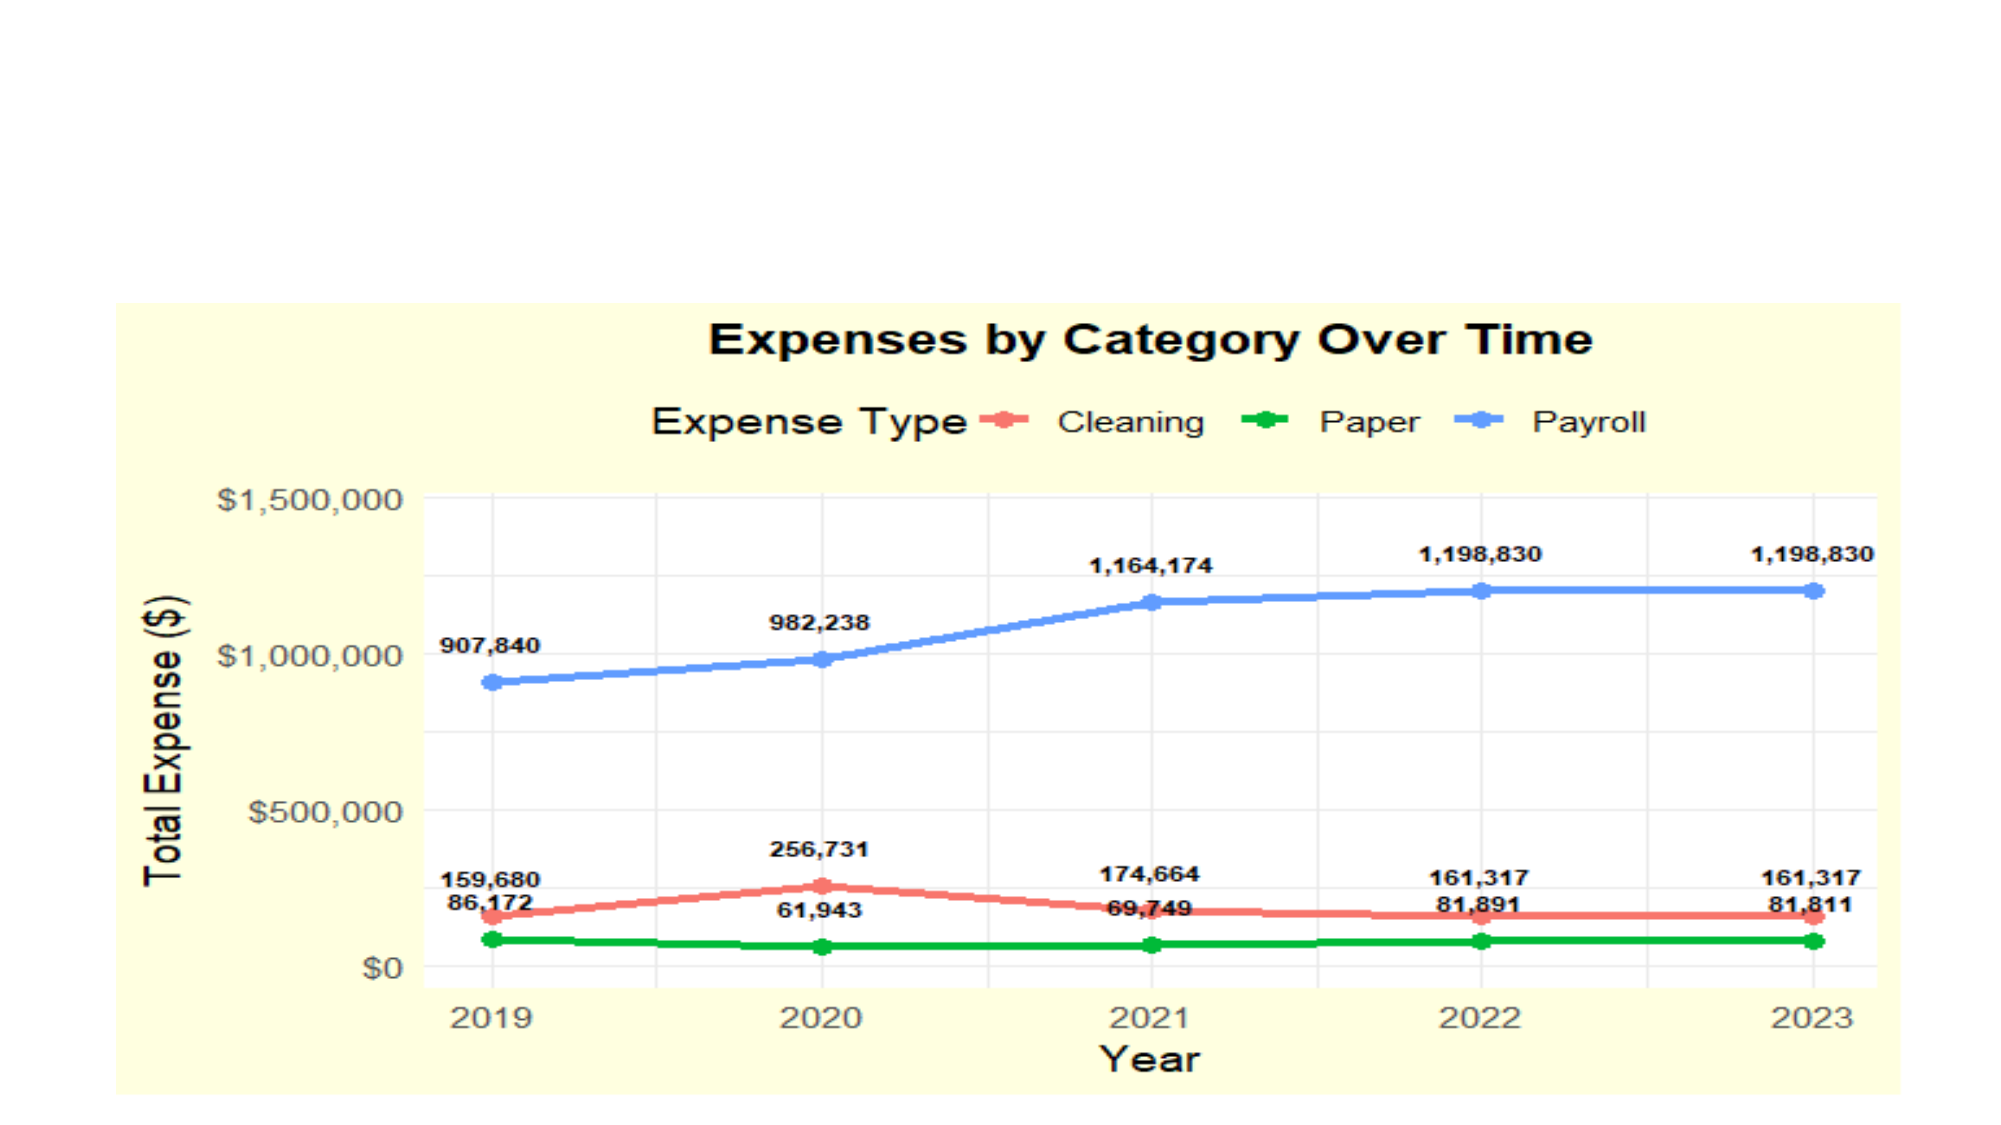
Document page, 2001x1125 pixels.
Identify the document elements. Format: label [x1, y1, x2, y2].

picture [115, 302, 1904, 1097]
